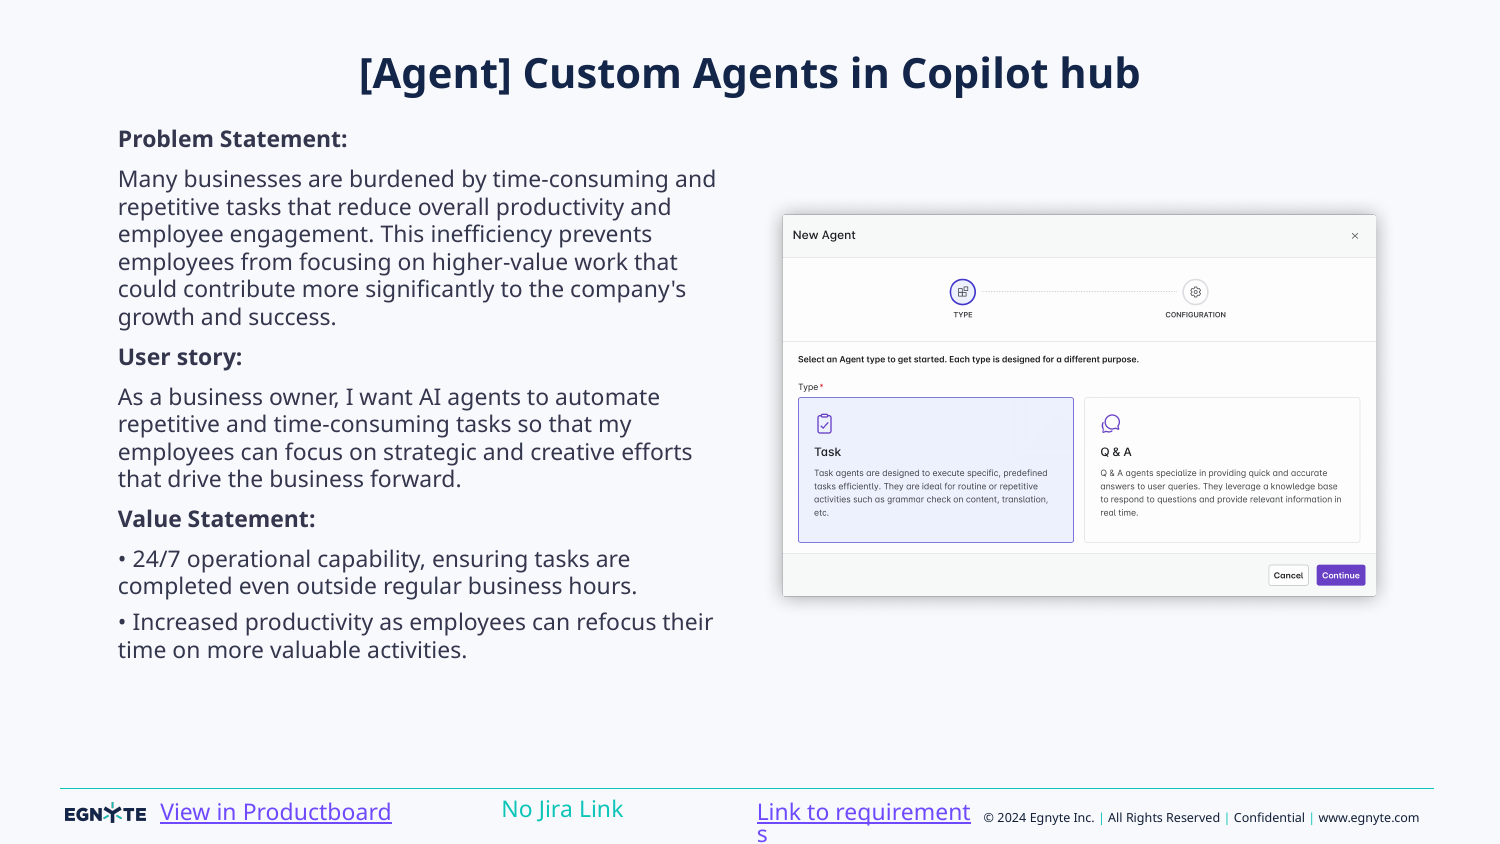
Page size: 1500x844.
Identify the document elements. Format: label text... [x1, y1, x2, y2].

list No Jira Link [486, 790, 741, 835]
list Link to requirements [742, 790, 997, 835]
picture [761, 119, 1397, 693]
title [Agent] Custom Agents in Copilot hub [103, 44, 1397, 106]
list View in Productboard [145, 790, 486, 835]
list Problem Statement: Many businesses are burdened by time-consuming and repetitive tasks that reduce overall productivity and employee engagement. This inefficiency prevents employees from focusing on higher-value work that could contribute more significantly to the company's growth and success. User story: As a business owner, I want AI agents to automate repetitive and time-consuming tasks so that my employees can focus on strategic and creative efforts that drive the business forward. Value Statement: • 24/7 operational capability, ensuring tasks are completed even outside regular business hours. • Increased productivity as employees can refocus their time on more valuable activities. [103, 117, 741, 693]
picture [65, 802, 145, 823]
